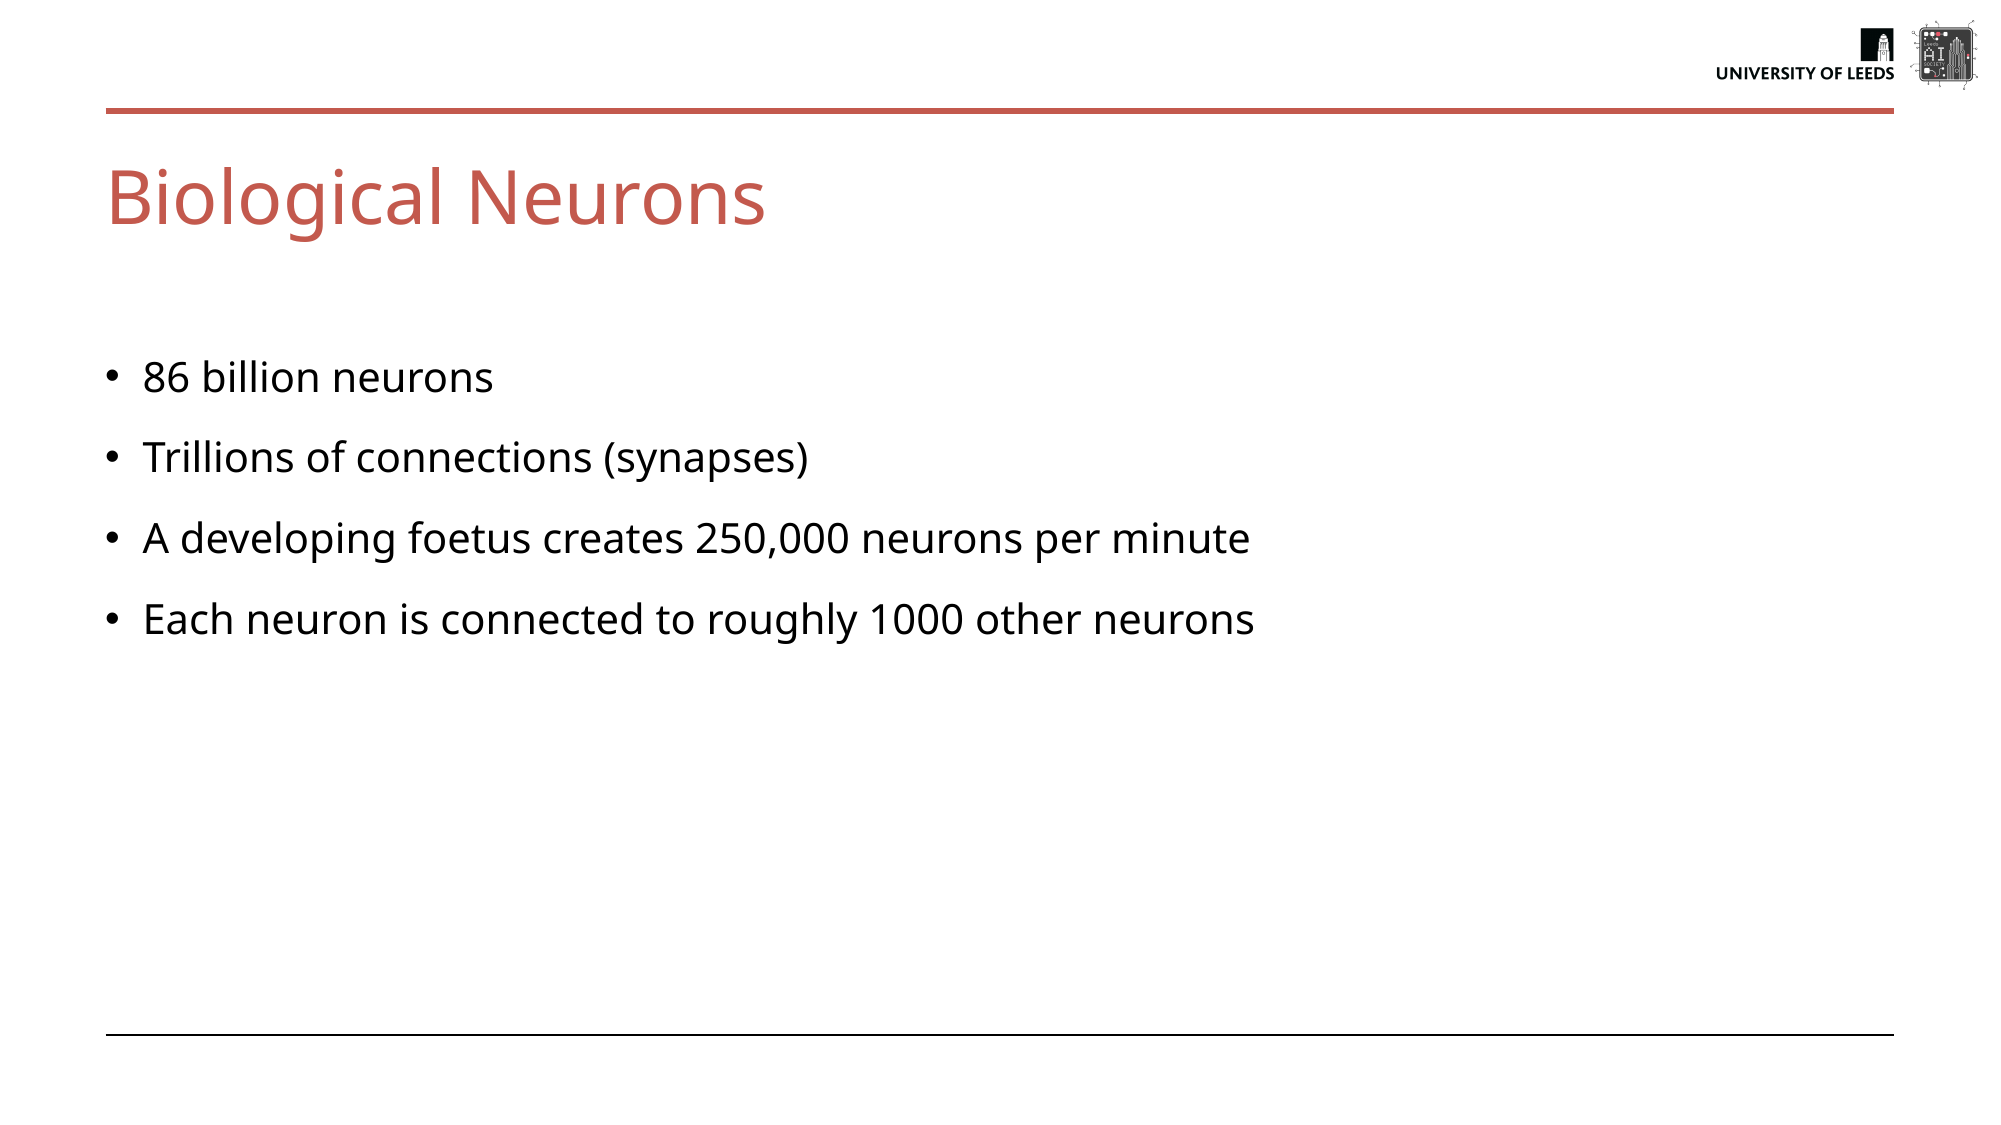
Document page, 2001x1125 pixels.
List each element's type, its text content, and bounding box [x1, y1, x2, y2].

picture [1711, 24, 1898, 85]
picture [1910, 20, 1978, 90]
list 86 billion neurons Trillions of connections (synapses) A developing foetus creates 250,000 neurons per minute Each neuron is connected to roughly 1000 other neurons [90, 332, 1894, 994]
title Biological Neurons [90, 156, 1894, 332]
